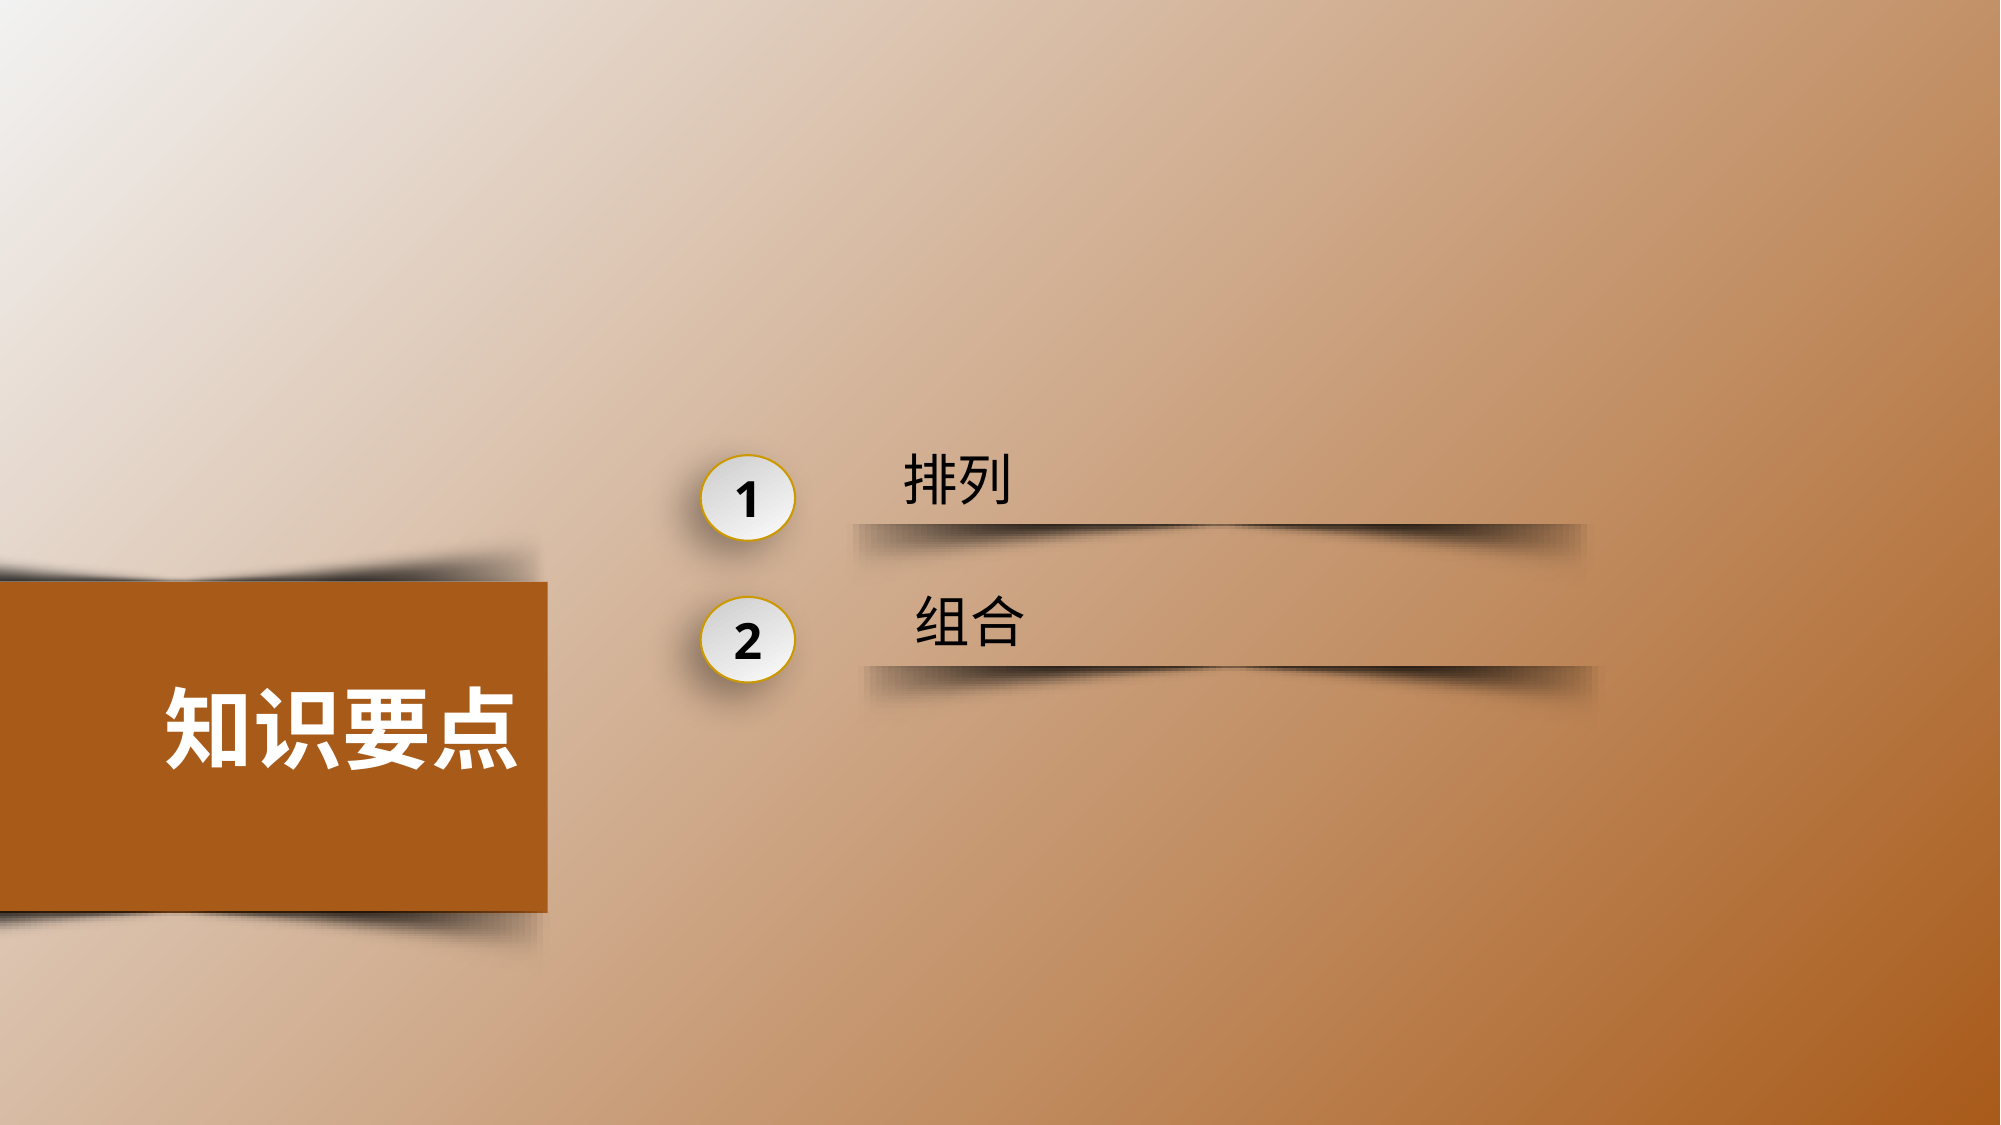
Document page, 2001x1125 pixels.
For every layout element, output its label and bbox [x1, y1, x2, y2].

text_box [700, 437, 1623, 579]
text_box [700, 579, 1665, 774]
text_box [0, 474, 623, 1020]
